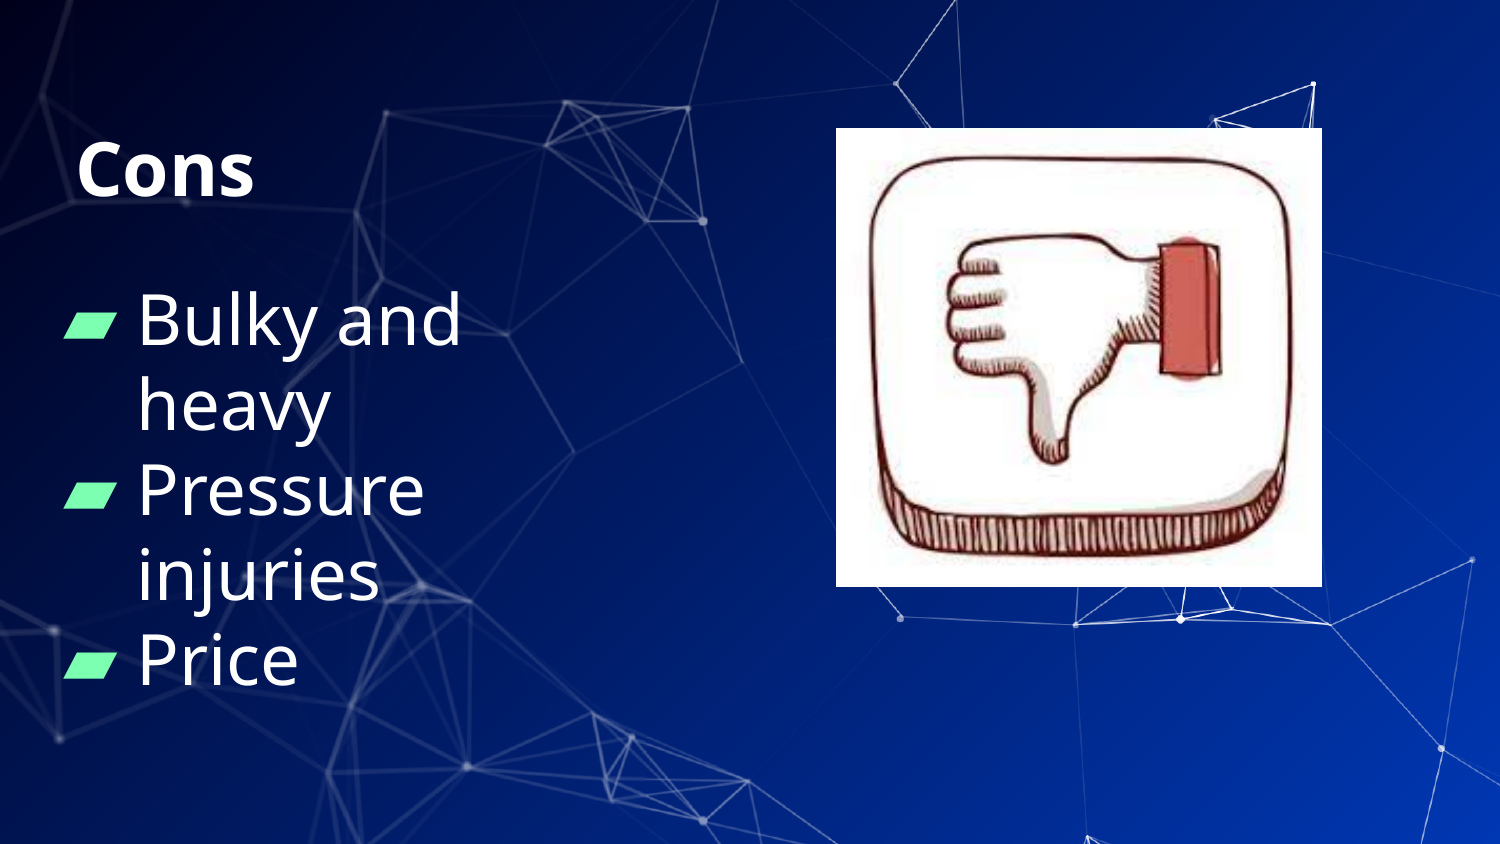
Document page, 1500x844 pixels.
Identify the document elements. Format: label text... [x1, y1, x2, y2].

picture [0, 0, 1500, 844]
title Cons [75, 71, 1064, 212]
list Bulky and heavy Pressure injuries Price [61, 274, 671, 793]
